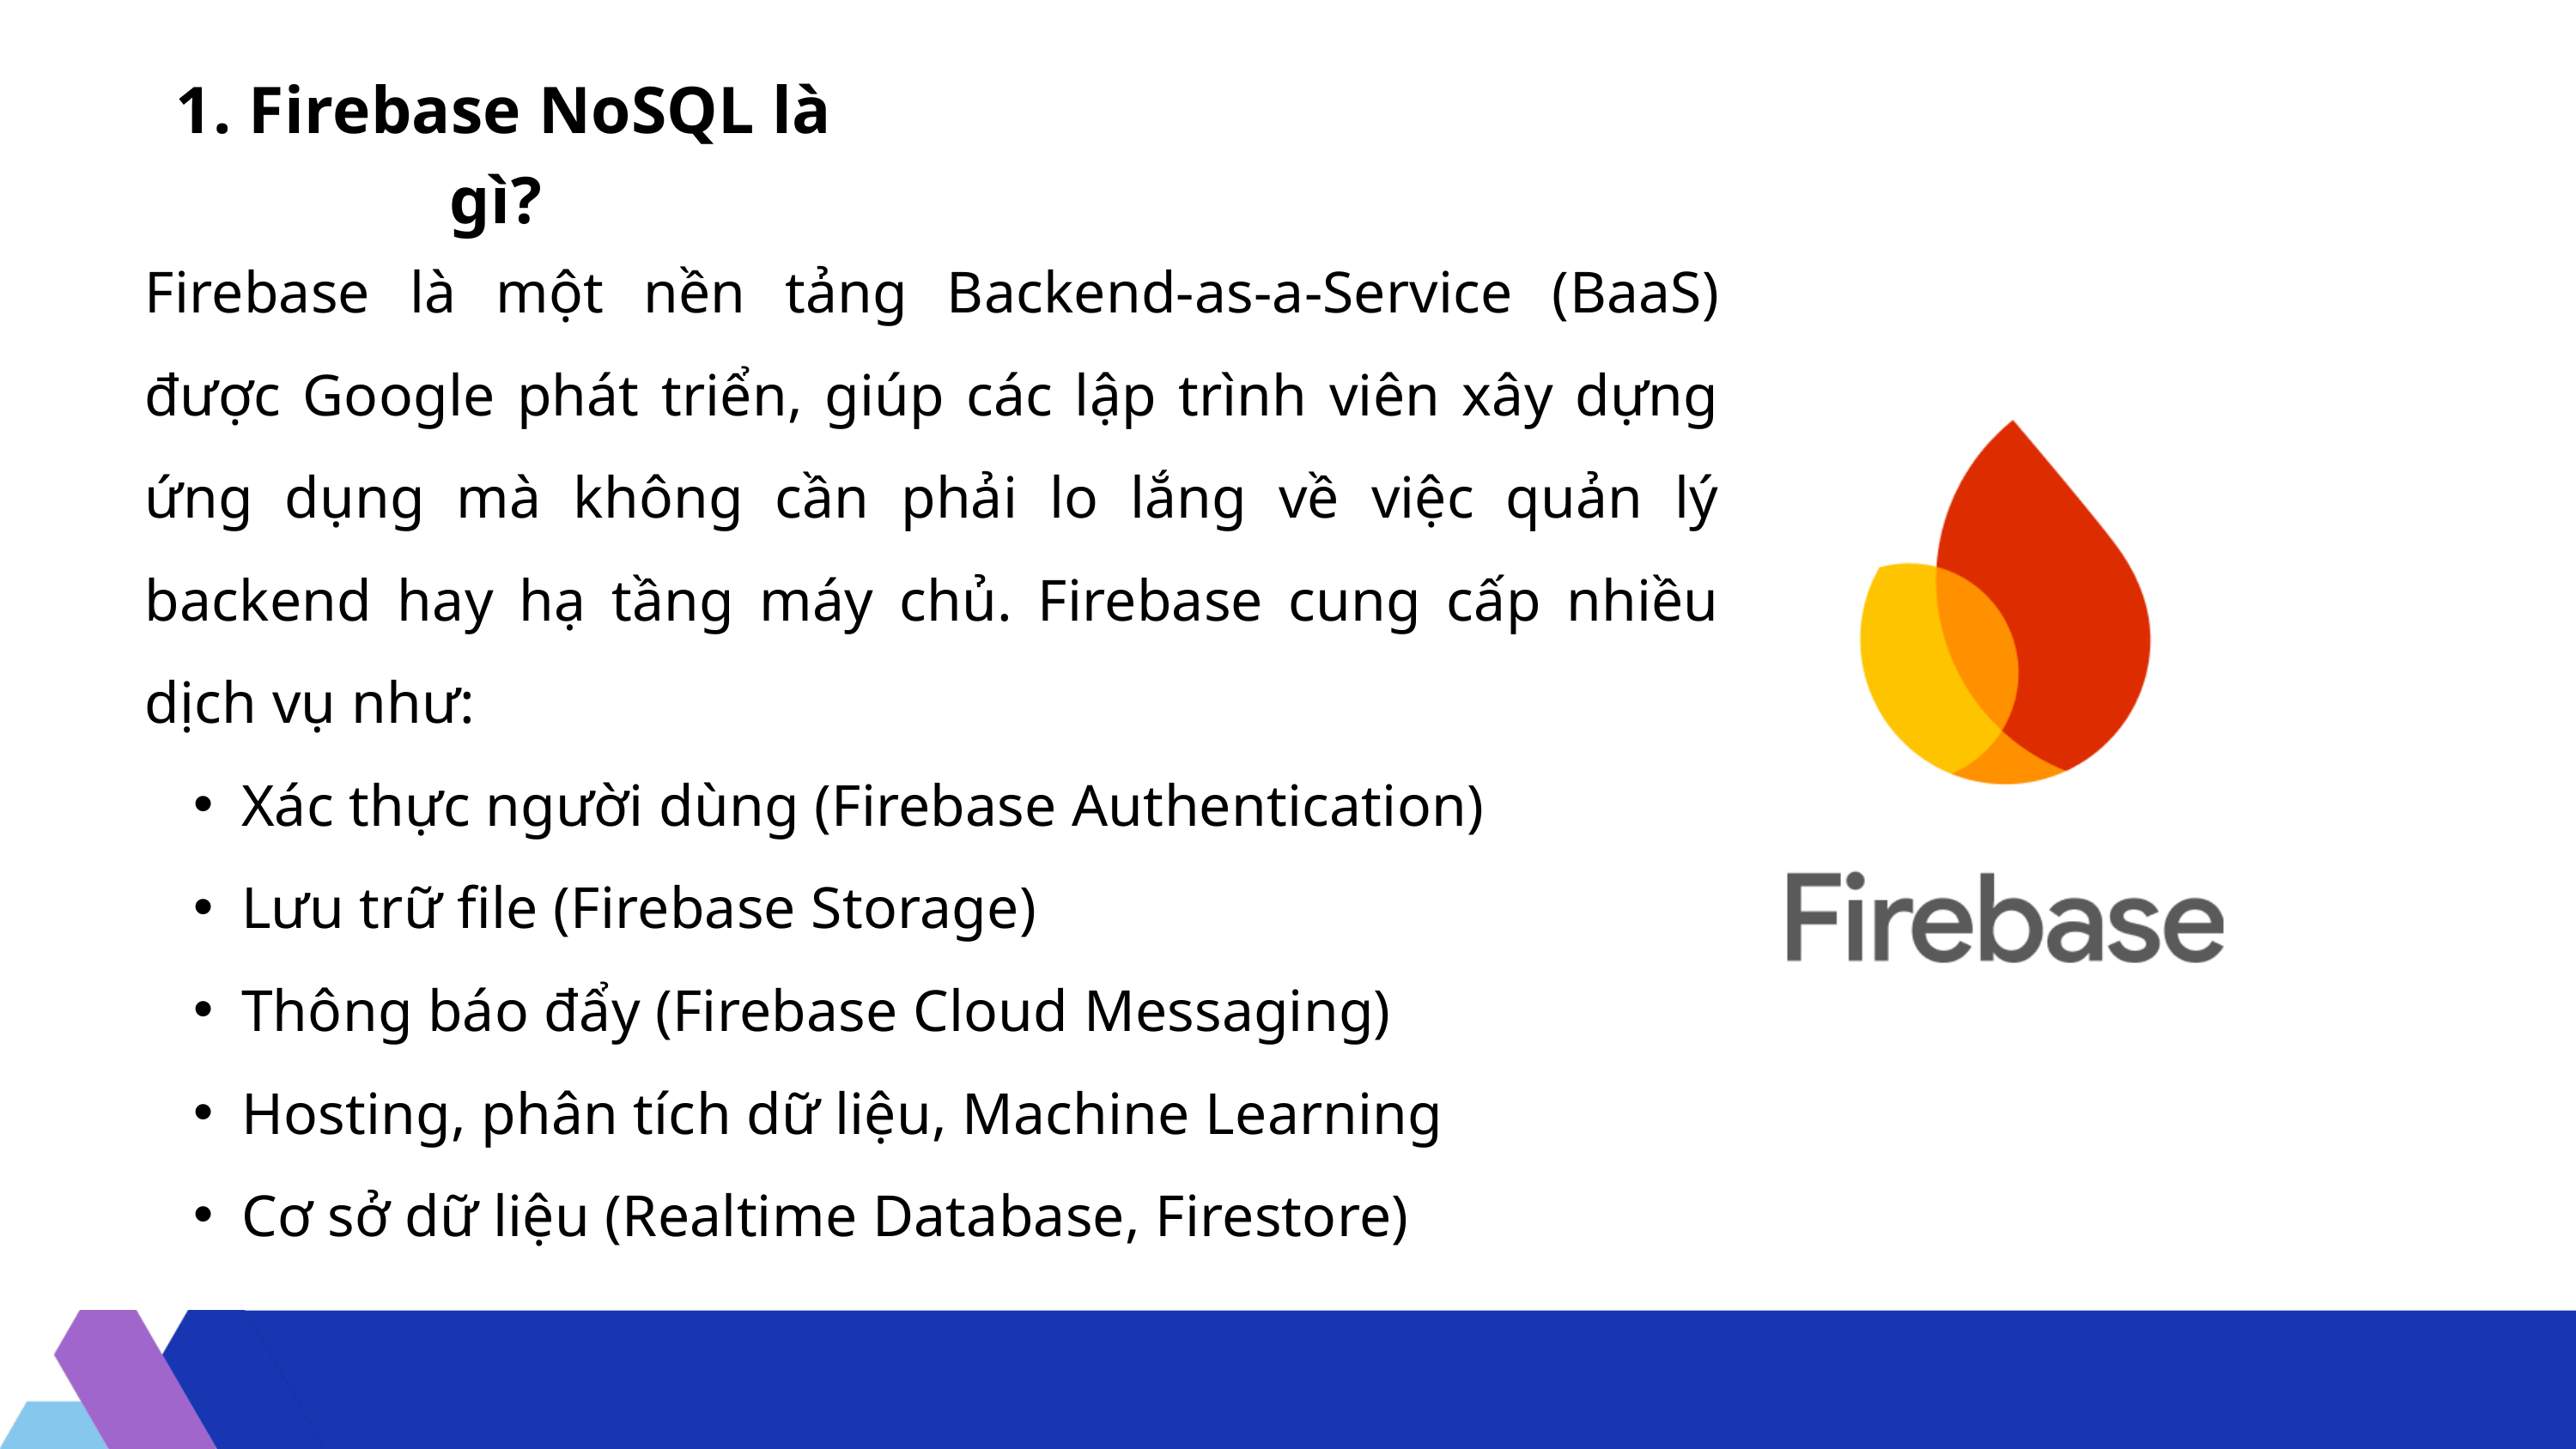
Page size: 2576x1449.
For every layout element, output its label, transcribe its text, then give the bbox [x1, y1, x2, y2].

text_box 1. Firebase NoSQL là gì? [144, 55, 847, 236]
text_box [0, 1310, 2576, 1449]
text_box [1722, 265, 2432, 1119]
text_box Firebase là một nền tảng Backend-as-a-Service (BaaS) được Google phát triển, giúp các lập trình viên xây dựng ứng dụng mà không cần phải lo lắng về việc quản lý backend hay hạ tầng máy chủ. Firebase cung cấp nhiều dịch vụ như: Xác thực người dùng (Firebase Authentication) Lưu trữ file (Firebase Storage) Thông báo đẩy (Firebase Cloud Messaging) Hosting, phân tích dữ liệu, Machine Learning Cơ sở dữ liệu (Realtime Database, Firestore) [144, 221, 1722, 1248]
